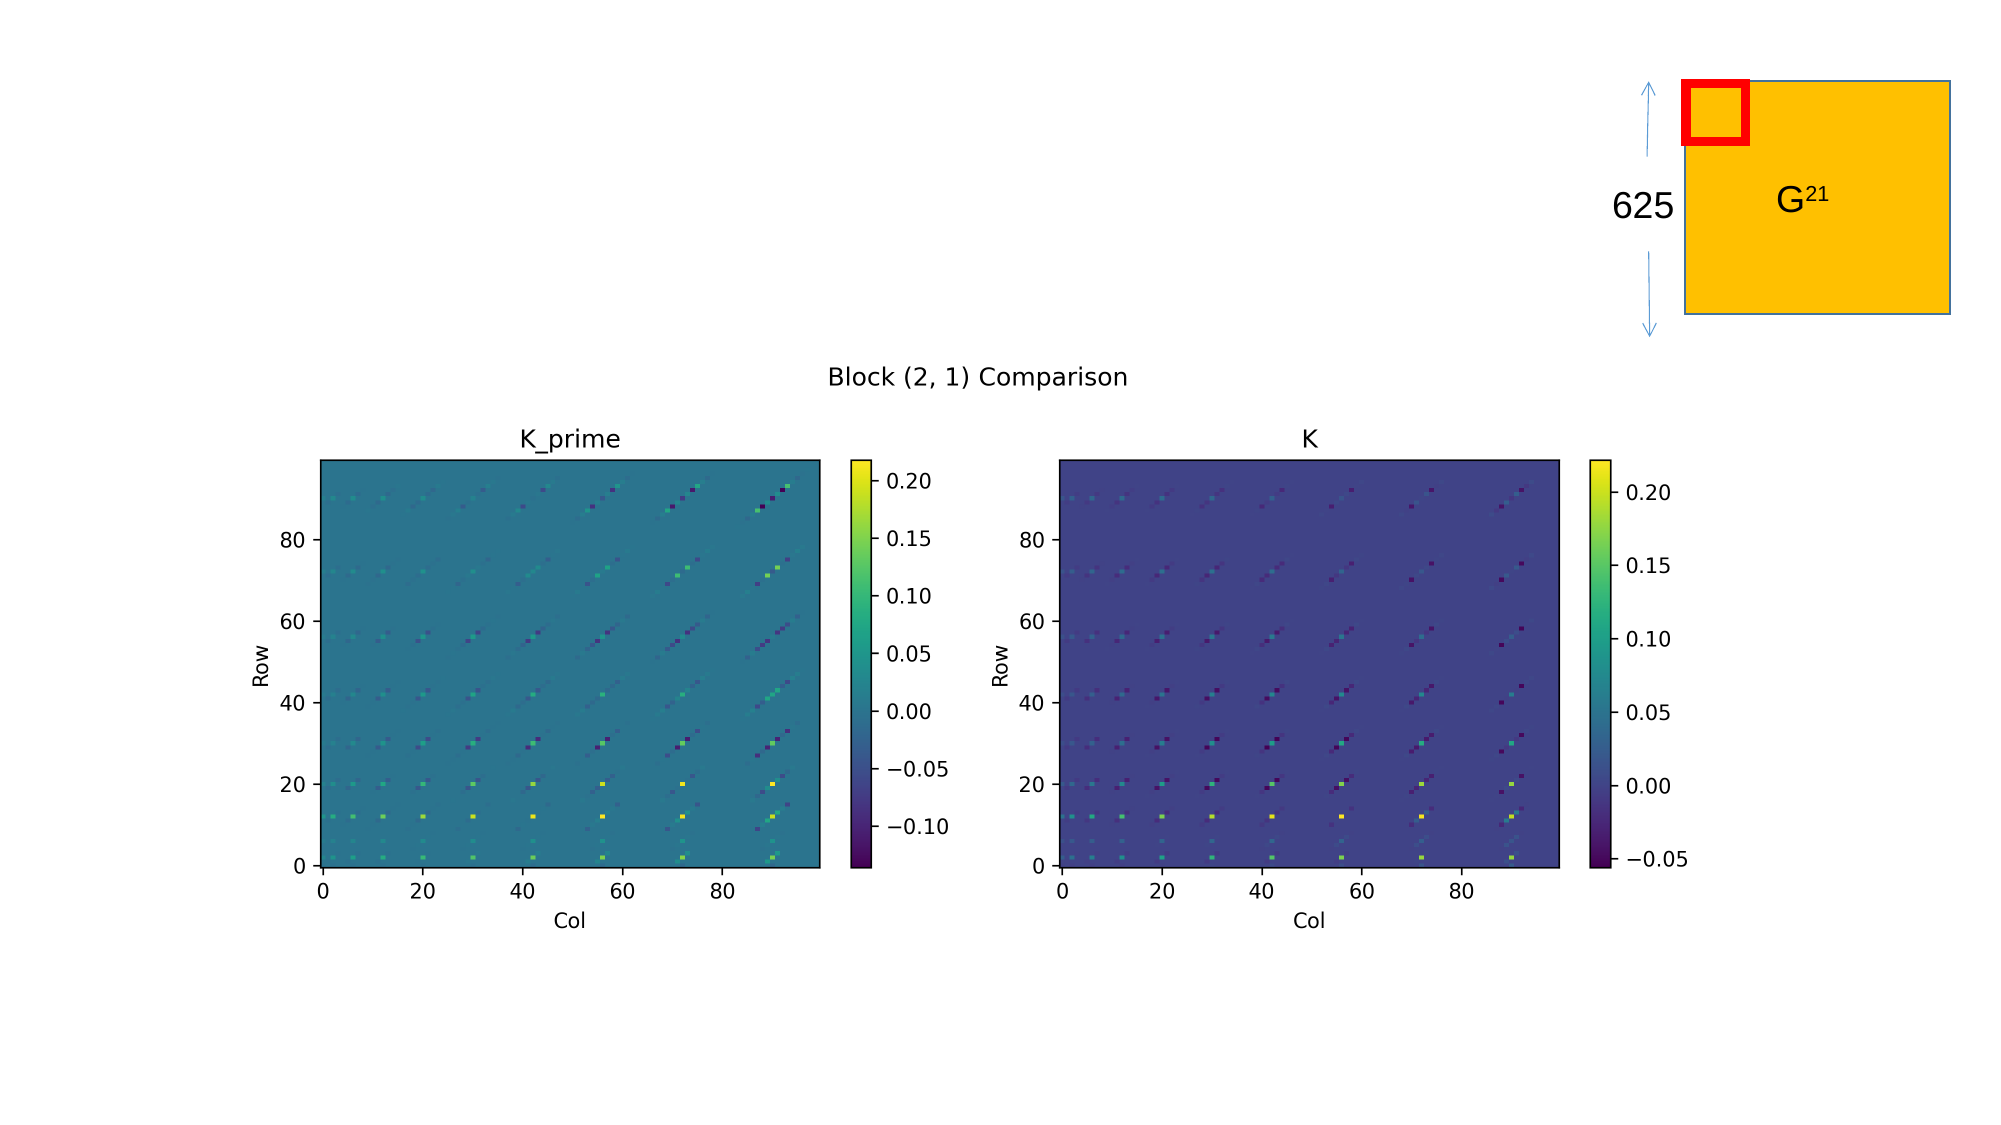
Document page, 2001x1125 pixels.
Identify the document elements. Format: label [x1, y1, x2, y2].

picture [227, 354, 1728, 955]
text_box [1597, 81, 1951, 338]
